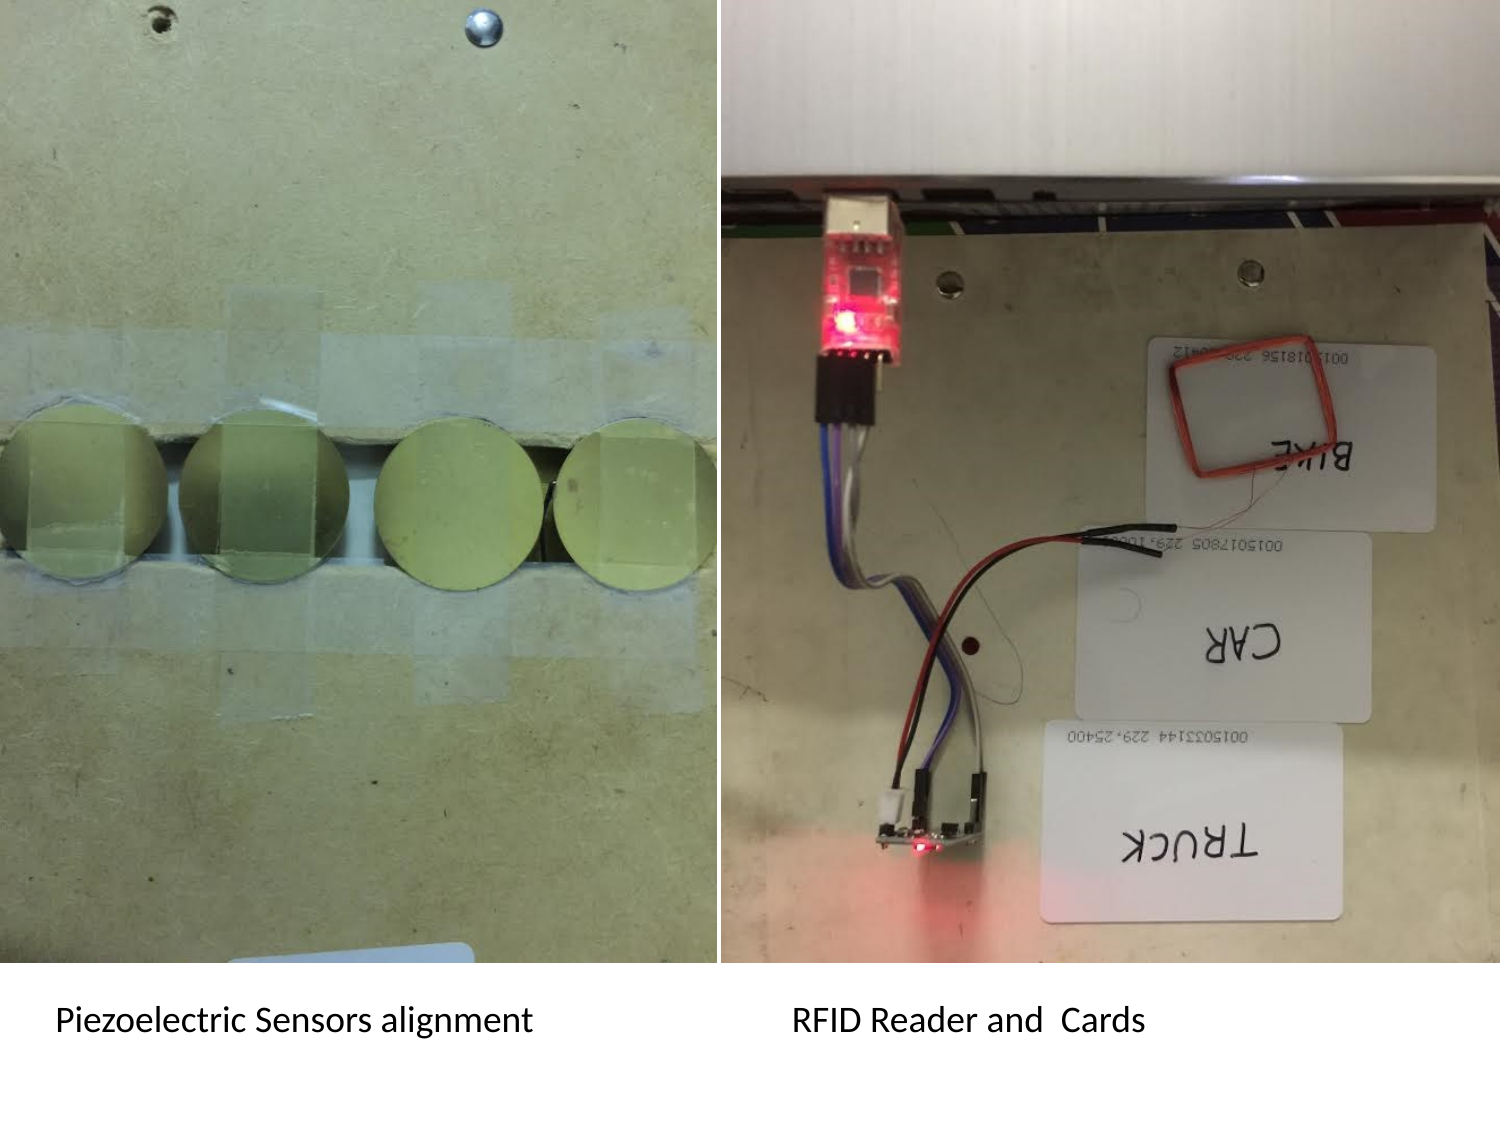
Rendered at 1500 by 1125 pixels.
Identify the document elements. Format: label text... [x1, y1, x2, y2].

picture [720, 0, 1500, 963]
text_box Piezoelectric Sensors alignment [40, 987, 558, 1048]
picture [0, 0, 717, 963]
text_box RFID Reader and Cards [777, 987, 1162, 1048]
